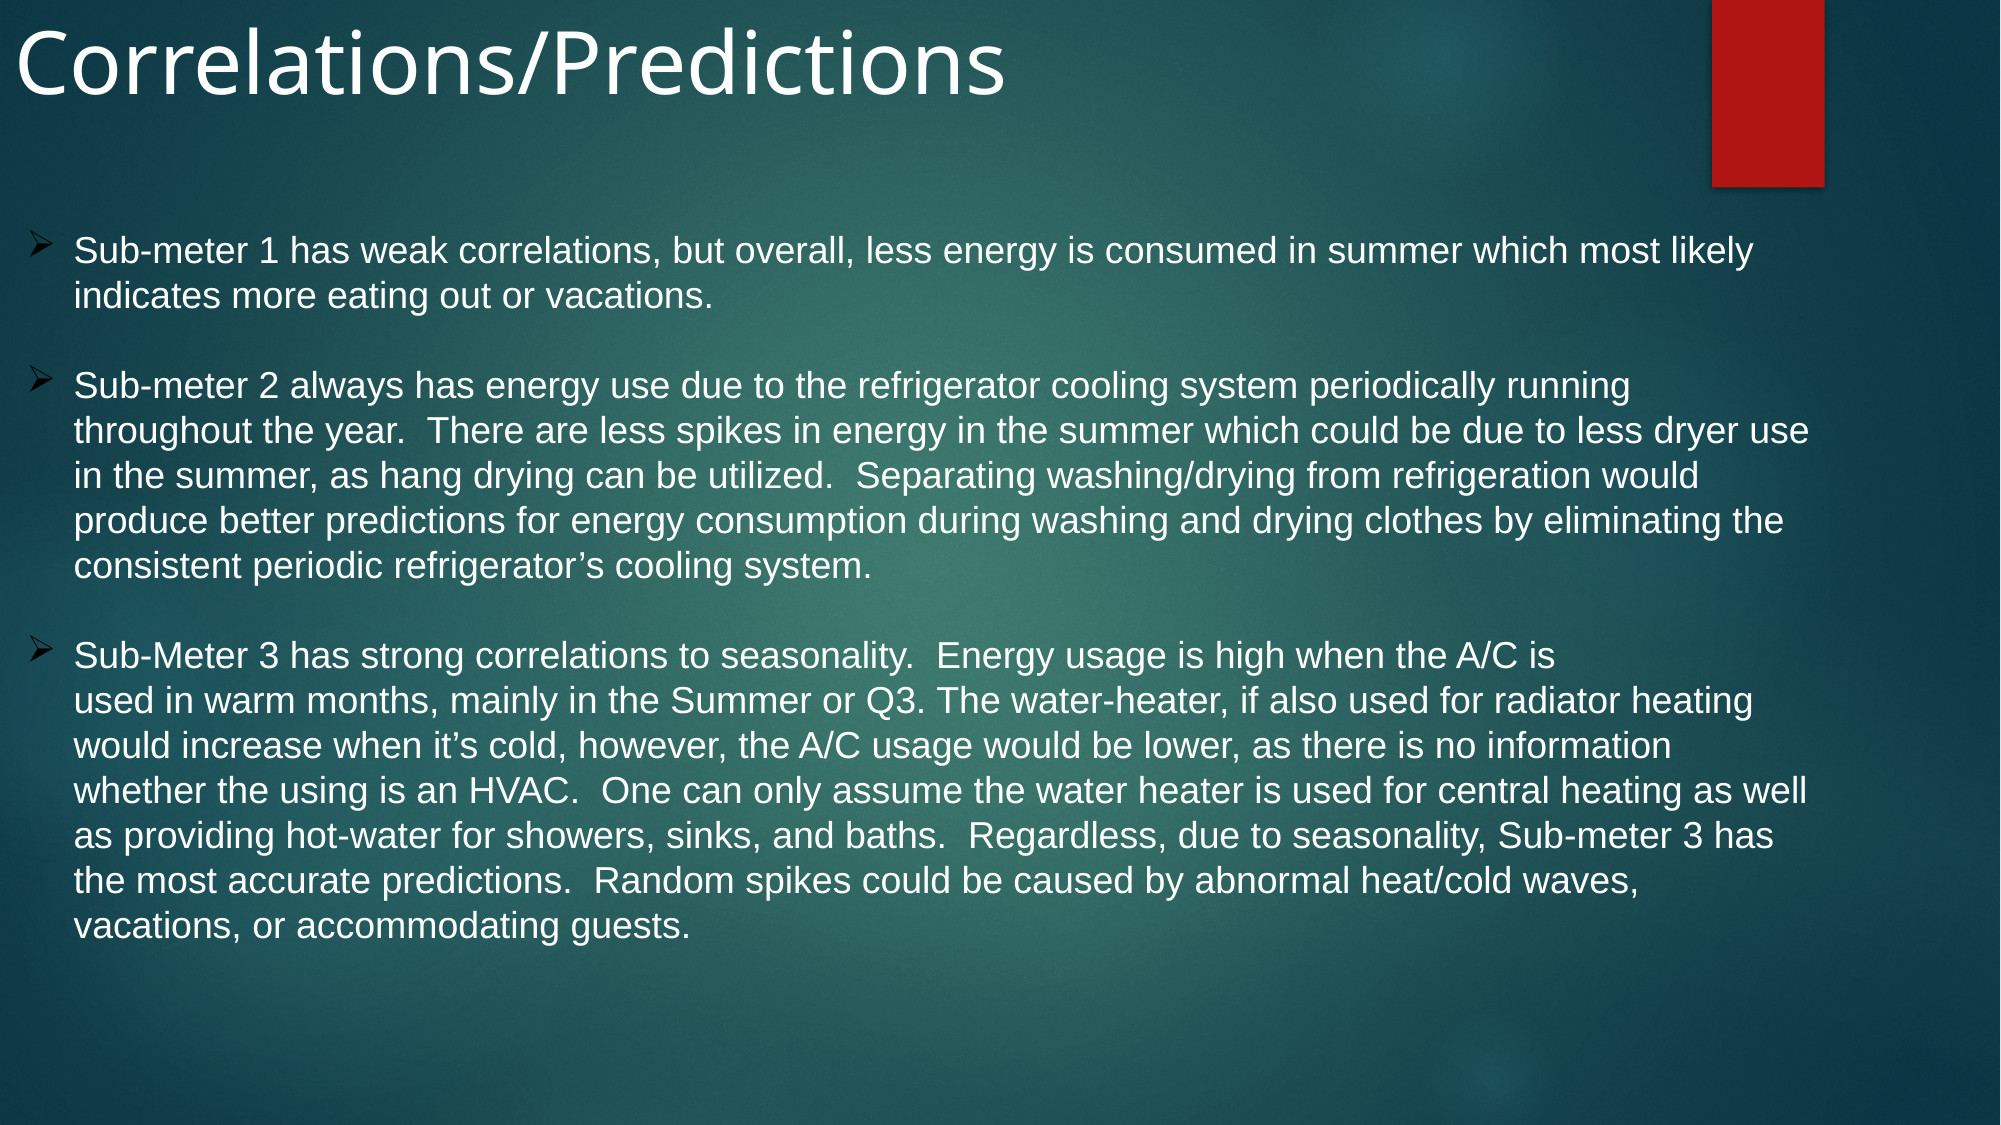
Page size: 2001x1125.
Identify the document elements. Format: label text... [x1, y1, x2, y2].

picture [0, 0, 2001, 1125]
text_box Sub-meter 1 has weak correlations, but overall, less energy is consumed in summer which most likely indicates more eating out or vacations. Sub-meter 2 always has energy use due to the refrigerator cooling system periodically running throughout the year. There are less spikes in energy in the summer which could be due to less dryer use in the summer, as hang drying can be utilized. Separating washing/drying from refrigeration would produce better predictions for energy consumption during washing and drying clothes by eliminating the consistent periodic refrigerator’s cooling system. Sub-Meter 3 has strong correlations to seasonality. Energy usage is high when the A/C is used in warm months, mainly in the Summer or Q3. The water-heater, if also used for radiator heating would increase when it’s cold, however, the A/C usage would be lower, as there is no information whether the using is an HVAC. One can only assume the water heater is used for central heating as well as providing hot-water for showers, sinks, and baths. Regardless, due to seasonality, Sub-meter 3 has the most accurate predictions. Random spikes could be caused by abnormal heat/cold waves, vacations, or accommodating guests. [11, 218, 1827, 1044]
text_box Correlations/Predictions [0, 0, 1253, 120]
